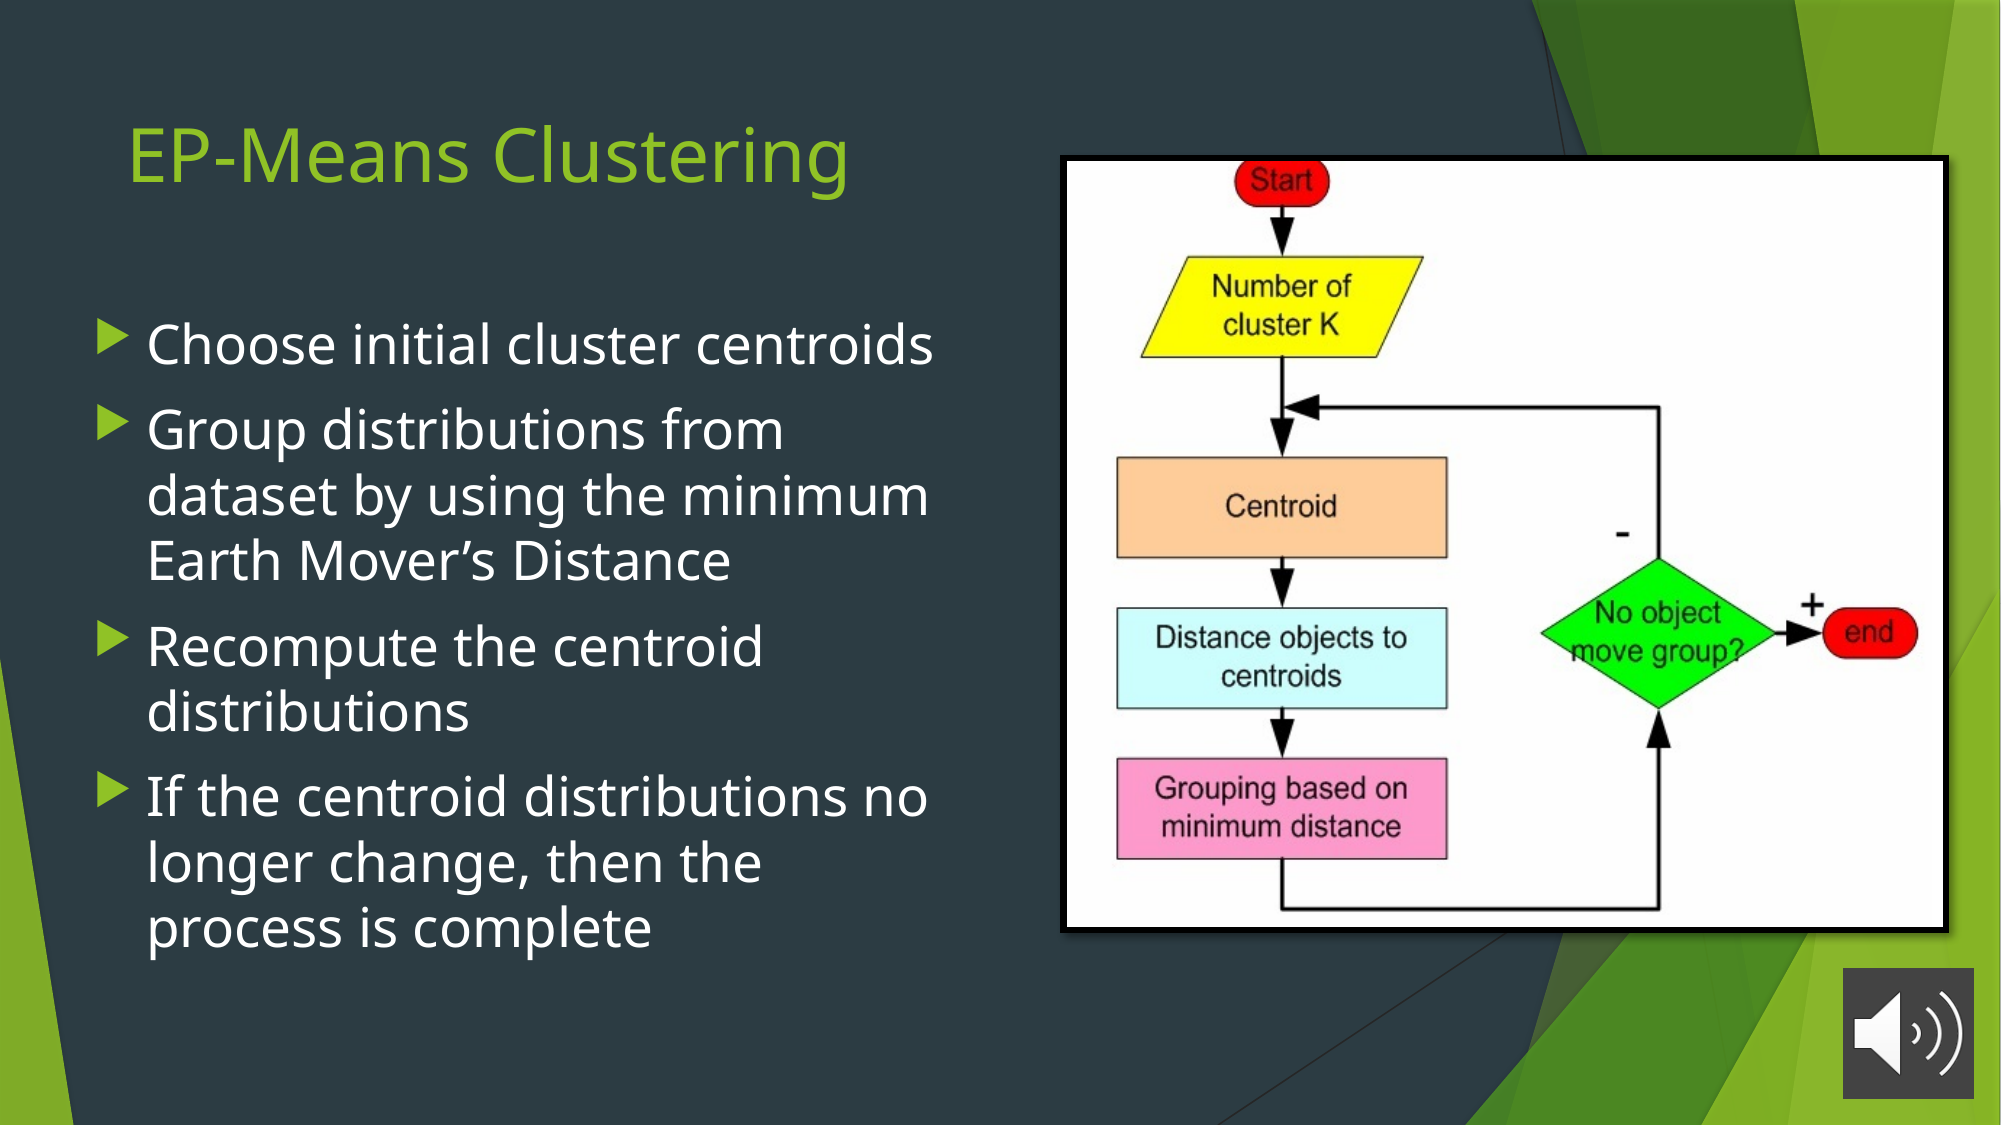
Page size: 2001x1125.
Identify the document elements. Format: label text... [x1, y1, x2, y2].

picture [1841, 966, 1976, 1101]
text_box Choose initial cluster centroids Group distributions from dataset by using the minimum Earth Mover’s Distance Recompute the centroid distributions If the centroid distributions no longer change, then the process is complete [78, 302, 975, 1059]
title EP-Means Clustering [111, 99, 944, 223]
text_box [53, 279, 909, 1036]
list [1066, 160, 1944, 928]
